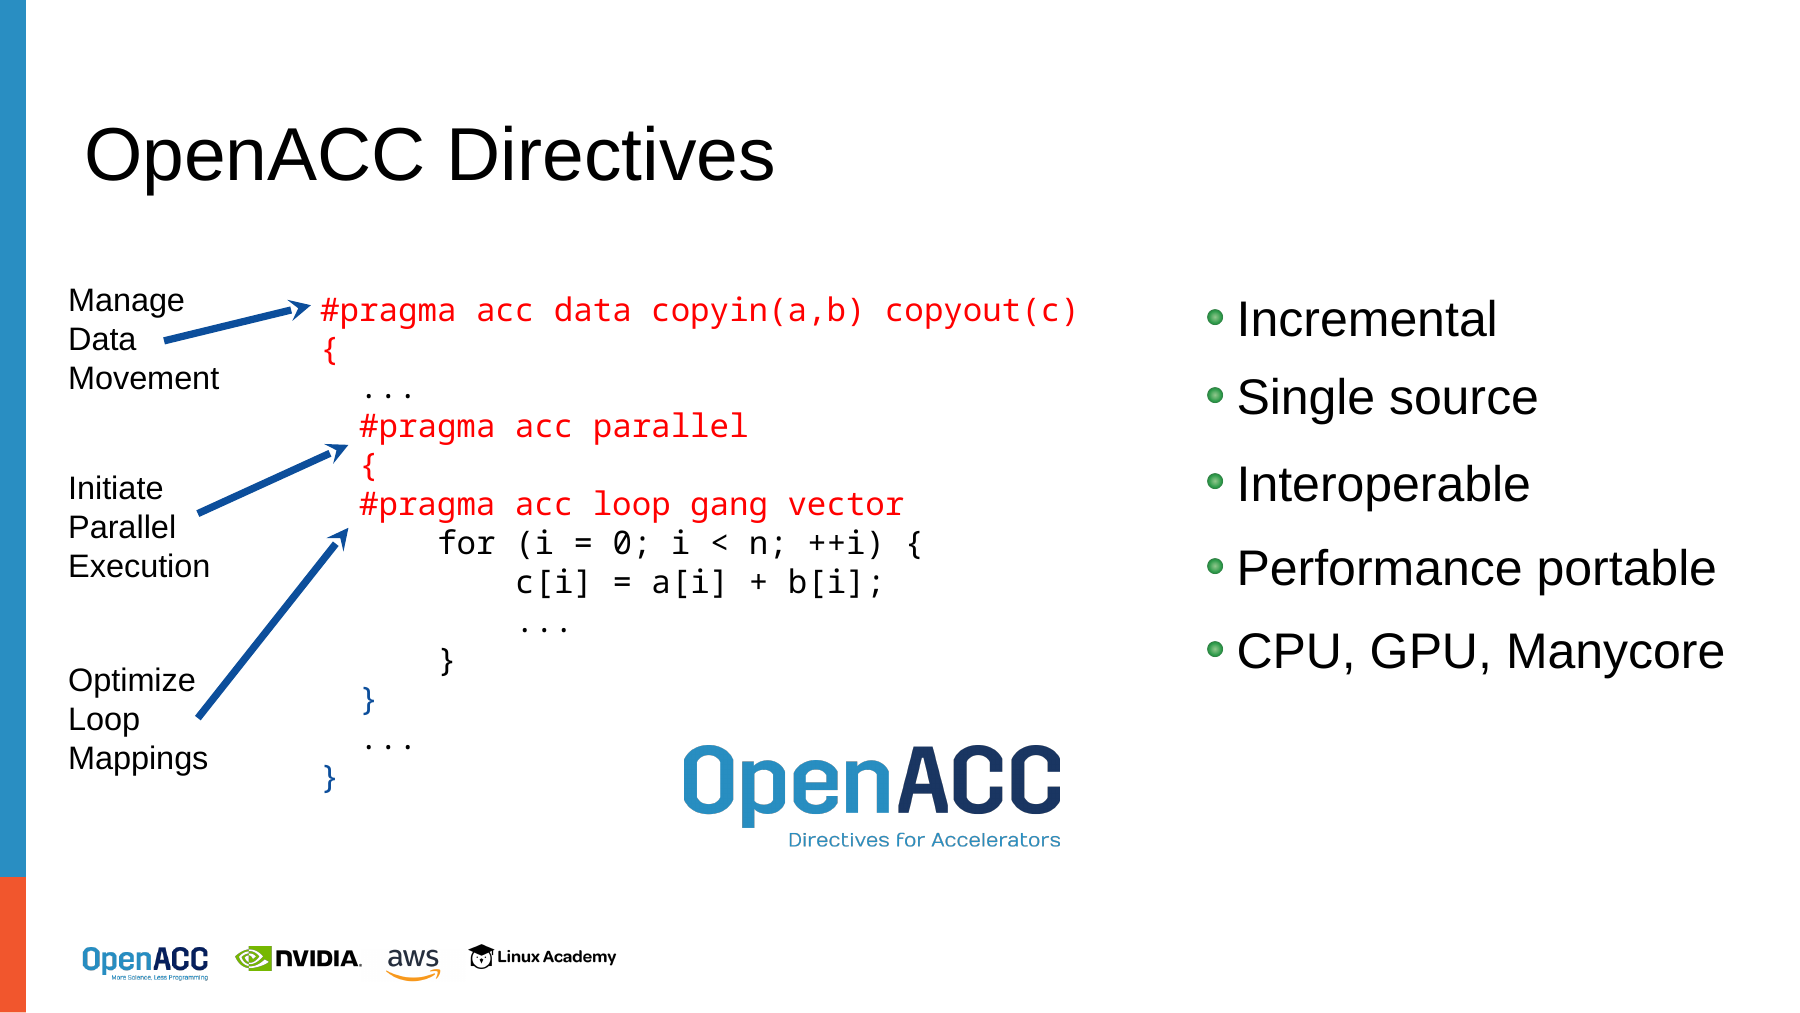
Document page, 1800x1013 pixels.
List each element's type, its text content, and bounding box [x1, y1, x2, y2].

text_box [197, 444, 349, 514]
text_box Initiate Parallel Execution [53, 459, 279, 592]
picture [1197, 463, 1233, 499]
text_box Manage Data Movement [53, 271, 270, 404]
text_box Performance portable [1182, 539, 1763, 612]
picture [1197, 631, 1233, 667]
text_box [163, 304, 312, 342]
picture [235, 939, 619, 982]
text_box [197, 527, 349, 719]
text_box Incremental [1182, 279, 1763, 358]
picture [81, 946, 208, 981]
picture [684, 745, 1060, 847]
text_box Interoperable [1182, 445, 1763, 539]
picture [1197, 299, 1233, 335]
text_box CPU, GPU, Manycore [1182, 612, 1763, 698]
text_box Optimize Loop Mappings [53, 651, 279, 784]
picture [1197, 377, 1233, 413]
text_box #pragma acc data copyin(a,b) copyout(c) { ... #pragma acc parallel { #pragma acc loop gang vector for (i = 0; i < n; ++i) { c[i] = a[i] + b[i]; ... } } ... } [292, 242, 1124, 803]
text_box Single source [1182, 358, 1763, 445]
title OpenACC Directives [68, 106, 1706, 205]
picture [1197, 548, 1233, 584]
